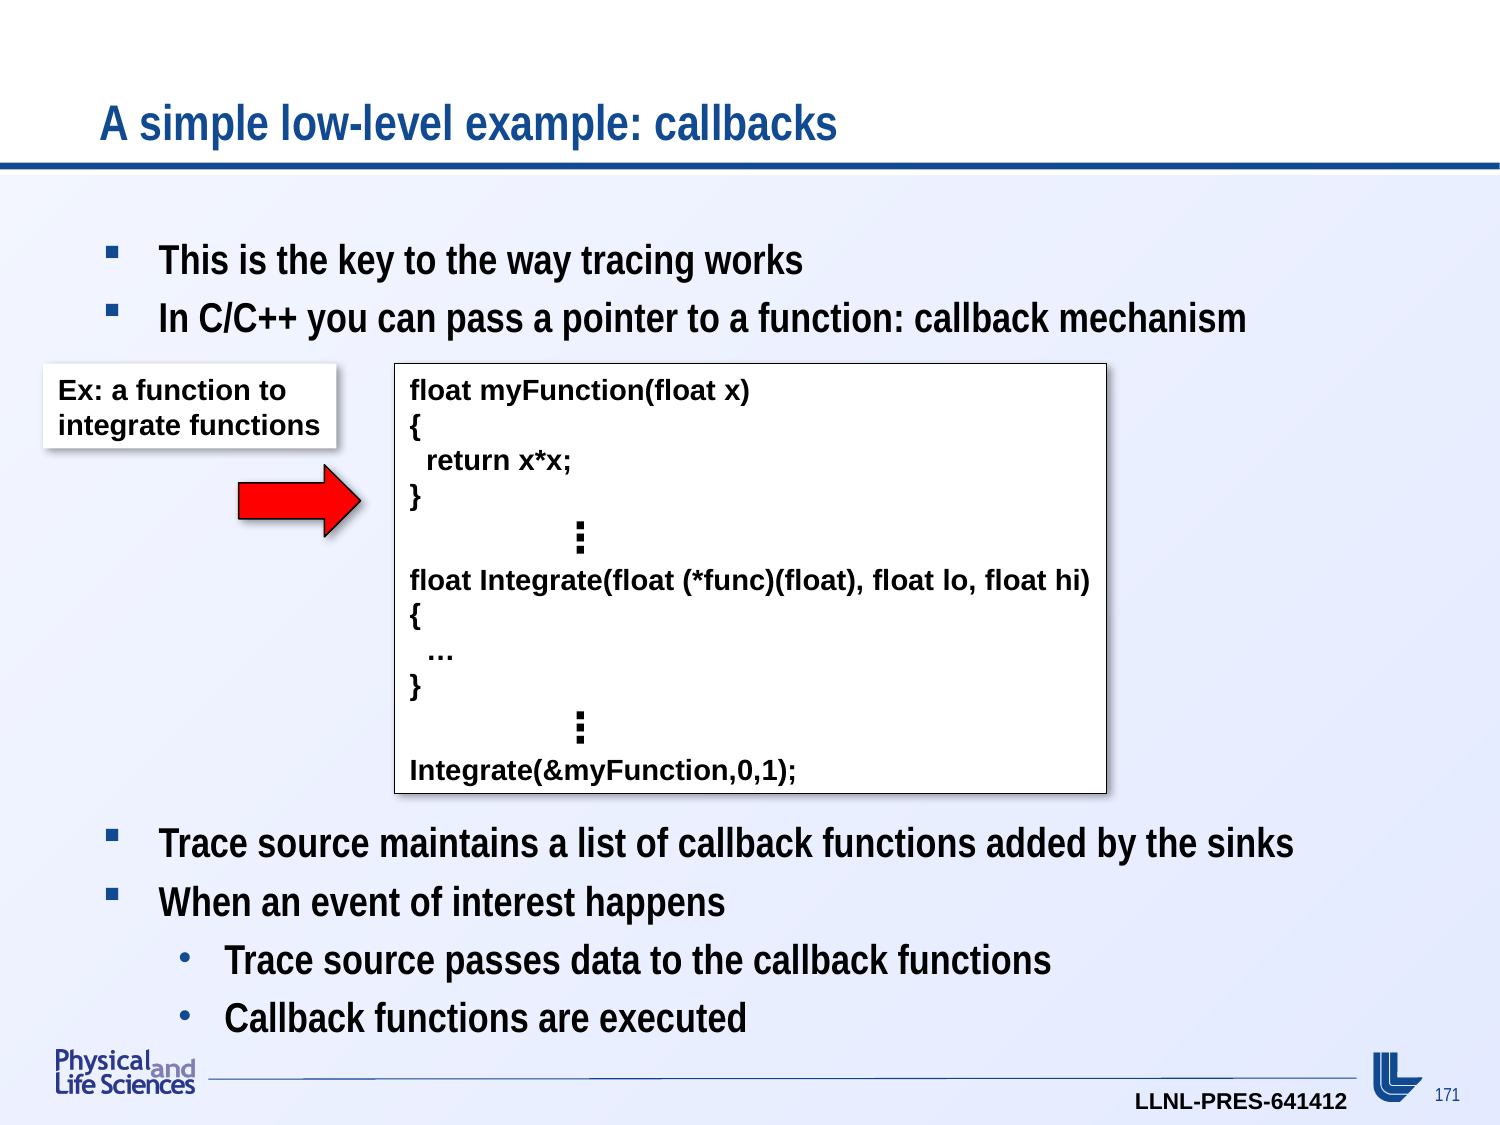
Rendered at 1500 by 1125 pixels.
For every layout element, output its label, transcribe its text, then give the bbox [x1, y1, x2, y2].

title A simple low-level example: callbacks [99, 24, 1405, 159]
text_box float myFunction(float x) { return x*x; } ⋮ float Integrate(float (*func)(float), float lo, float hi) { … } ⋮ Integrate(&myFunction,0,1); [394, 363, 1107, 794]
list This is the key to the way tracing works In C/C++ you can pass a pointer to a function: callback mechanism Trace source maintains a list of callback functions added by the sinks When an event of interest happens Trace source passes data to the callback functions Callback functions are executed [87, 224, 1413, 1001]
picture [1365, 1050, 1425, 1108]
text_box Ex: a function to integrate functions [43, 363, 337, 449]
text_box [238, 464, 361, 537]
picture [56, 1049, 195, 1094]
